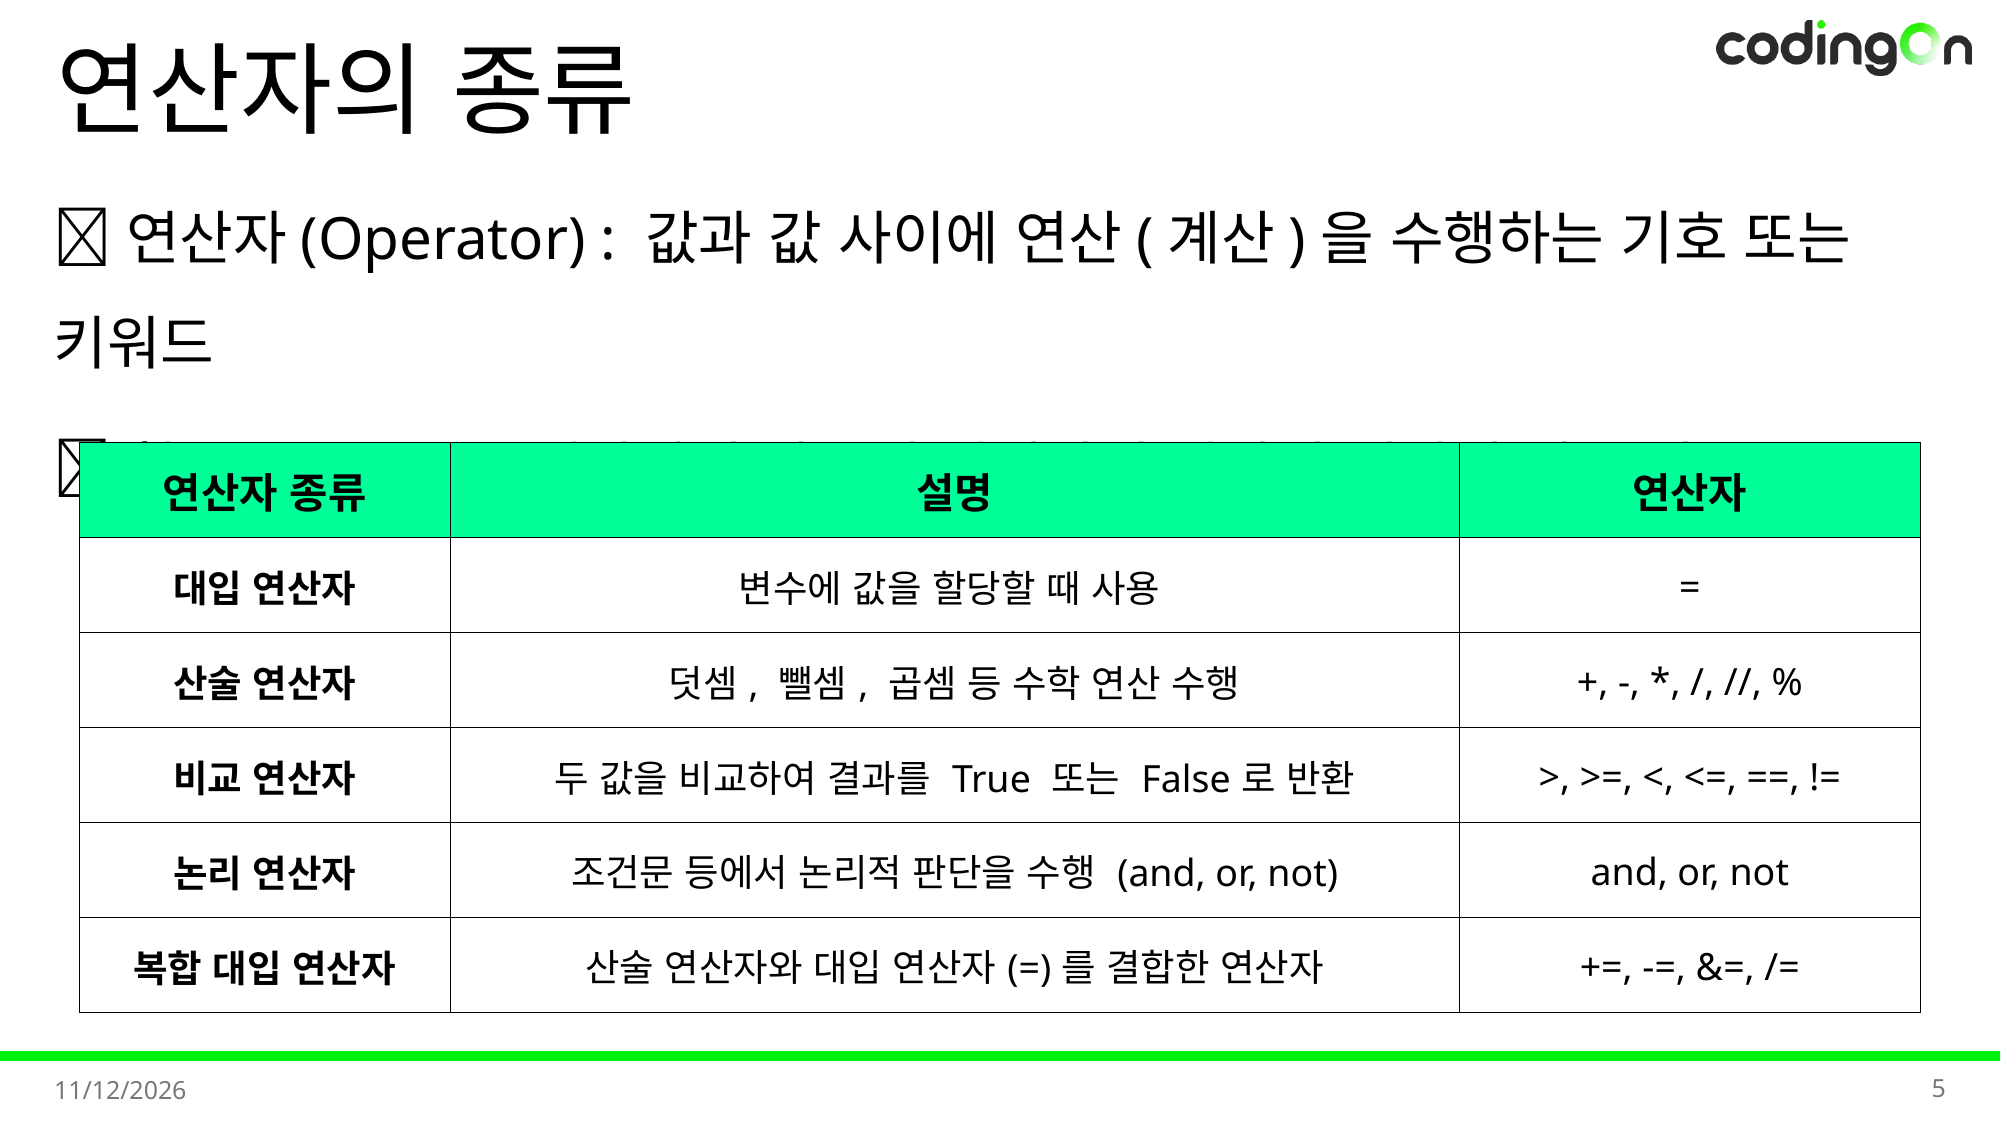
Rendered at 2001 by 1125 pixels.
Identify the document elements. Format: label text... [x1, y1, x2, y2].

slide_number 5 [1510, 1059, 1961, 1120]
table_cell 조건문 등에서 논리적 판단을 수행 (and, or, not) [451, 823, 1459, 917]
title 연산자의 종류 [41, 0, 1767, 158]
text_box 💡연산자(Operator) : 값과 값 사이에 연산(계산)을 수행하는 기호 또는 키워드 💡항(Operand) : 연산자의 좌우에 위치하여 연산의 대상이 되는 값 [39, 158, 1959, 398]
table_cell +, -, *, /, //, % [1460, 633, 1920, 727]
table_cell 변수에 값을 할당할 때 사용 [451, 538, 1459, 632]
picture [1767, 20, 1972, 76]
table_cell 논리 연산자 [80, 823, 450, 917]
table_cell 두 값을 비교하여 결과를 True 또는 False로 반환 [451, 728, 1459, 822]
table_cell and, or, not [1460, 823, 1920, 917]
table_cell 복합 대입 연산자 [80, 918, 450, 1012]
table_cell = [1460, 538, 1920, 632]
table_cell 산술 연산자 [80, 633, 450, 727]
table_cell 비교 연산자 [80, 728, 450, 822]
table_cell +=, -=, &=, /= [1460, 918, 1920, 1012]
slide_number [39, 1061, 490, 1122]
table_cell 대입 연산자 [80, 538, 450, 632]
table_cell 덧셈, 뺄셈, 곱셈 등 수학 연산 수행 [451, 633, 1459, 727]
table_cell 산술 연산자와 대입 연산자(=)를 결합한 연산자 [451, 918, 1459, 1012]
table_header 설명 [451, 443, 1459, 537]
table_header 연산자 [1460, 443, 1920, 537]
table_header 연산자 종류 [80, 443, 450, 537]
table_cell >, >=, <, <=, ==, != [1460, 728, 1920, 822]
